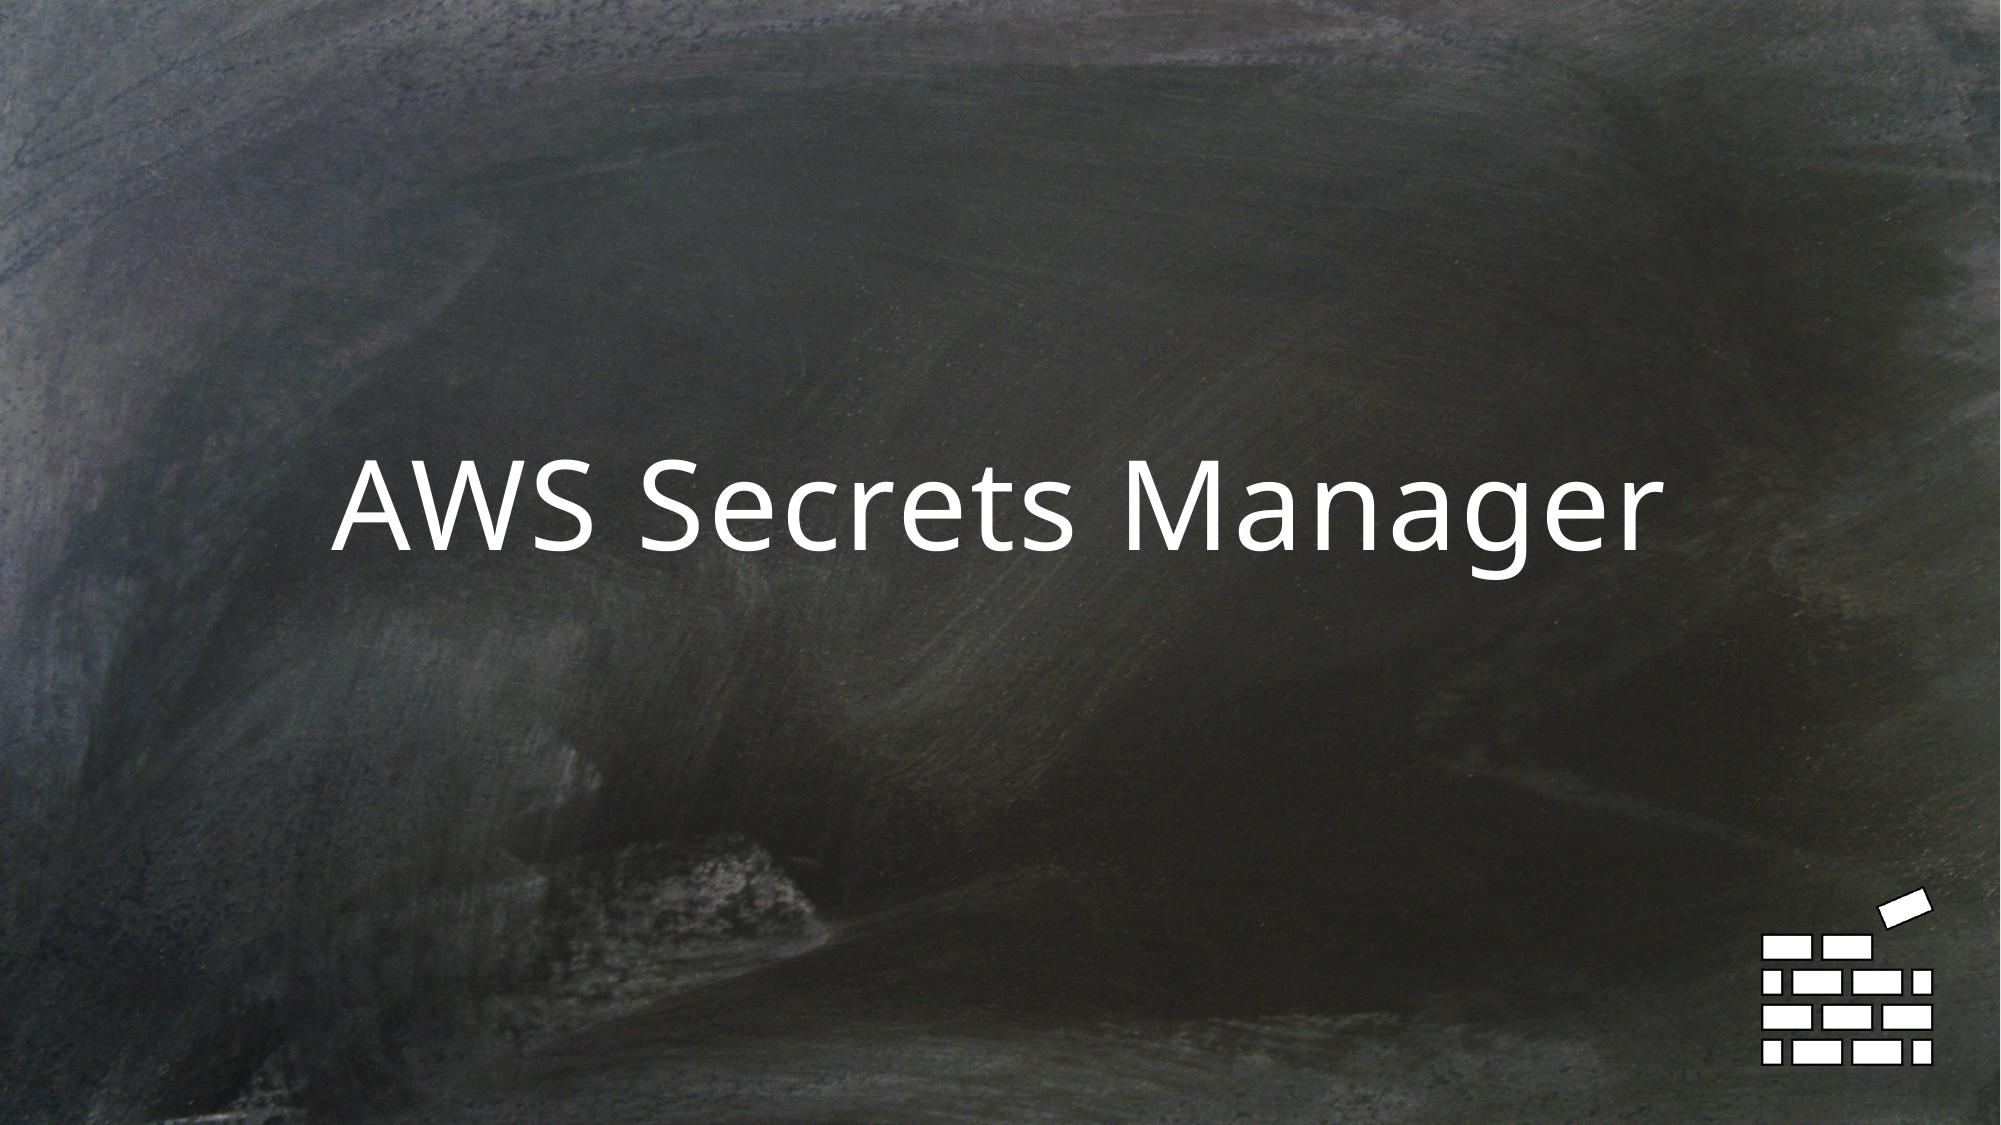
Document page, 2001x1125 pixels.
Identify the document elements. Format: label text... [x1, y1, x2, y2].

picture [0, 0, 2001, 1125]
title AWS Secrets Manager [249, 184, 1750, 576]
